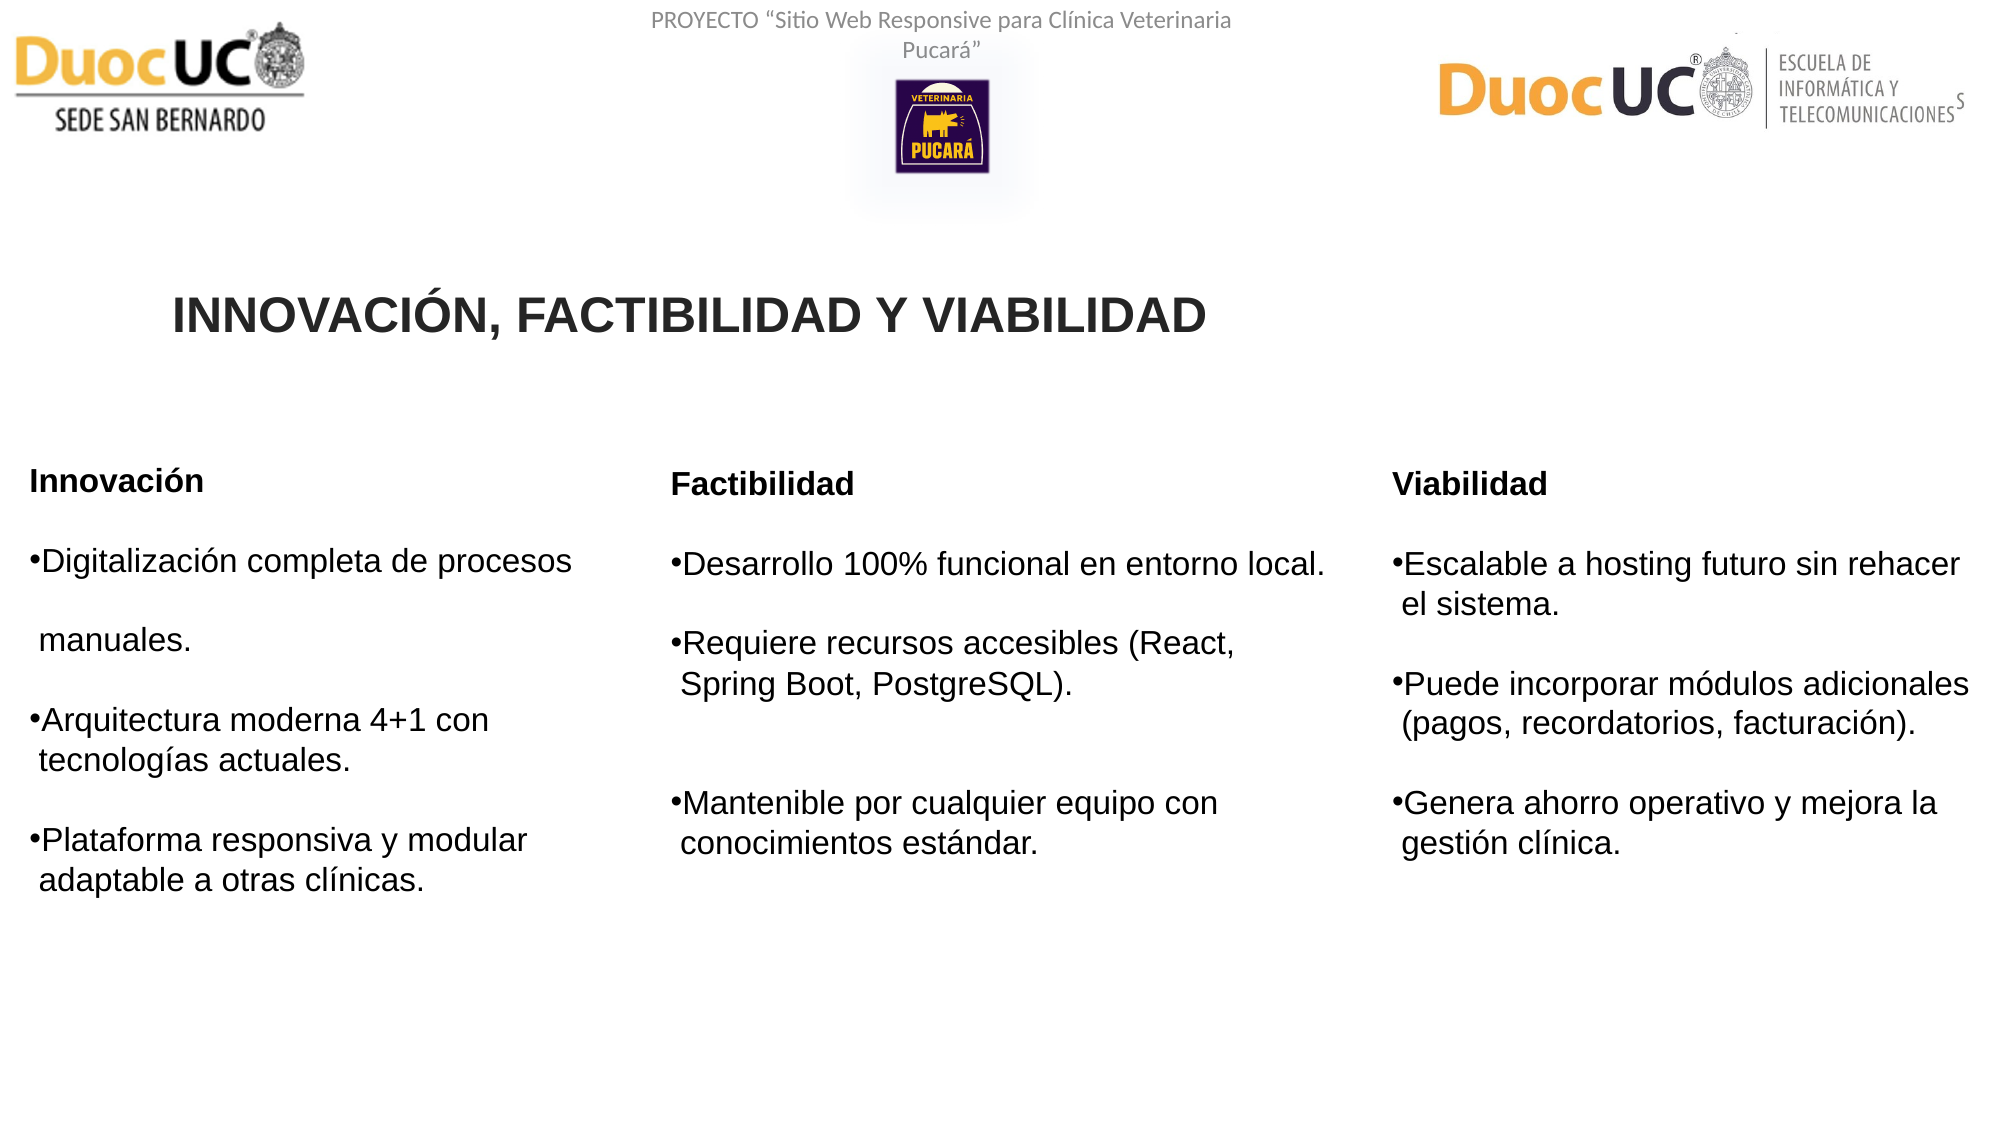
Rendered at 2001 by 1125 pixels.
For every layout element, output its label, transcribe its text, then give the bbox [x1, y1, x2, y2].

text_box PROYECTO “Sitio Web Responsive para Clínica Veterinaria Pucará” [604, 4, 1280, 64]
picture [1438, 20, 1965, 163]
picture [894, 78, 991, 175]
text_box Factibilidad Desarrollo 100% funcional en entorno local. Requiere recursos accesibles (React, Spring Boot, PostgreSQL). Mantenible por cualquier equipo con conocimientos estándar. [655, 454, 1345, 869]
text_box Viabilidad Escalable a hosting futuro sin rehacer el sistema. Puede incorporar módulos adicionales (pagos, recordatorios, facturación). Genera ahorro operativo y mejora la gestión clínica. [1377, 454, 2000, 869]
text_box INNOVACIÓN, FACTIBILIDAD Y VIABILIDAD [157, 234, 2000, 350]
picture [0, 20, 316, 142]
text_box Innovación Digitalización completa de procesos manuales. Arquitectura moderna 4+1 con tecnologías actuales. Plataforma responsiva y modular adaptable a otras clínicas. [14, 451, 654, 906]
